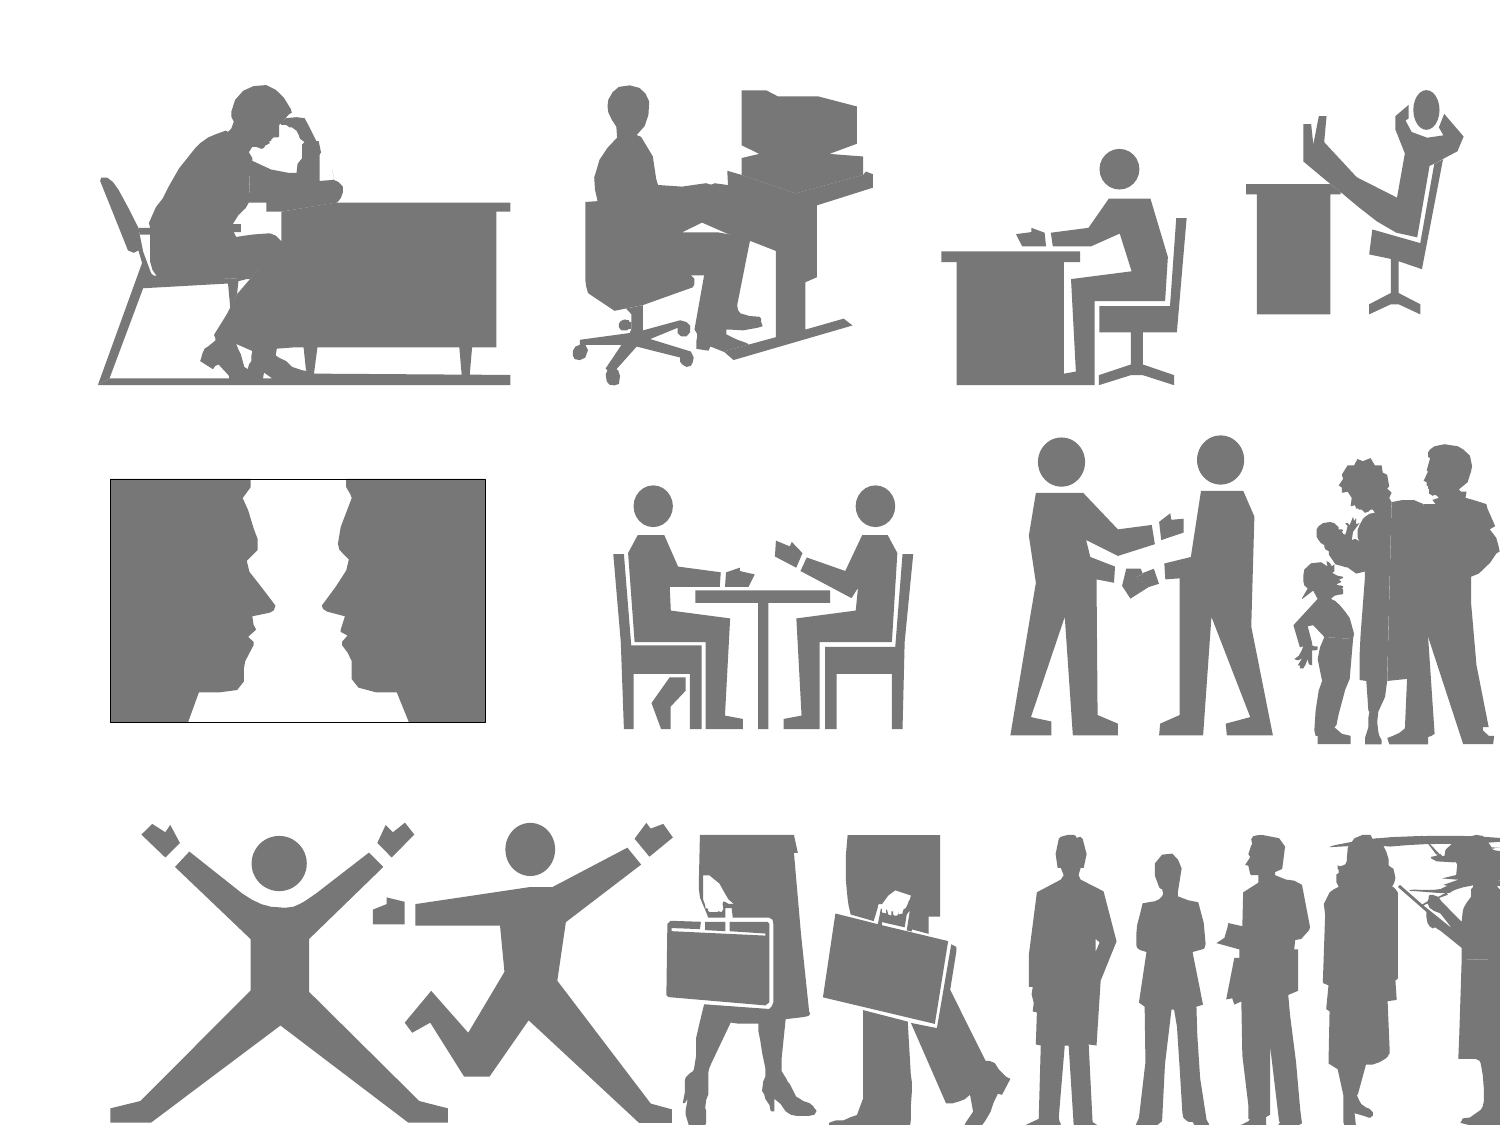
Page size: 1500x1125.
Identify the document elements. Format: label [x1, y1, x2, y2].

text_box [613, 485, 914, 730]
text_box [1328, 834, 1500, 894]
text_box [1322, 894, 1397, 1125]
text_box [1246, 90, 1464, 315]
text_box [822, 835, 1011, 1125]
text_box [1135, 853, 1210, 1125]
text_box [666, 834, 817, 1125]
text_box [1216, 835, 1311, 1125]
text_box [97, 85, 511, 386]
text_box [110, 478, 486, 723]
text_box [1293, 444, 1500, 745]
text_box [941, 148, 1187, 386]
text_box [572, 85, 874, 386]
text_box [1397, 894, 1500, 1125]
text_box [372, 822, 674, 1124]
text_box [110, 822, 449, 1123]
text_box [1010, 435, 1274, 736]
text_box [1025, 834, 1117, 1125]
